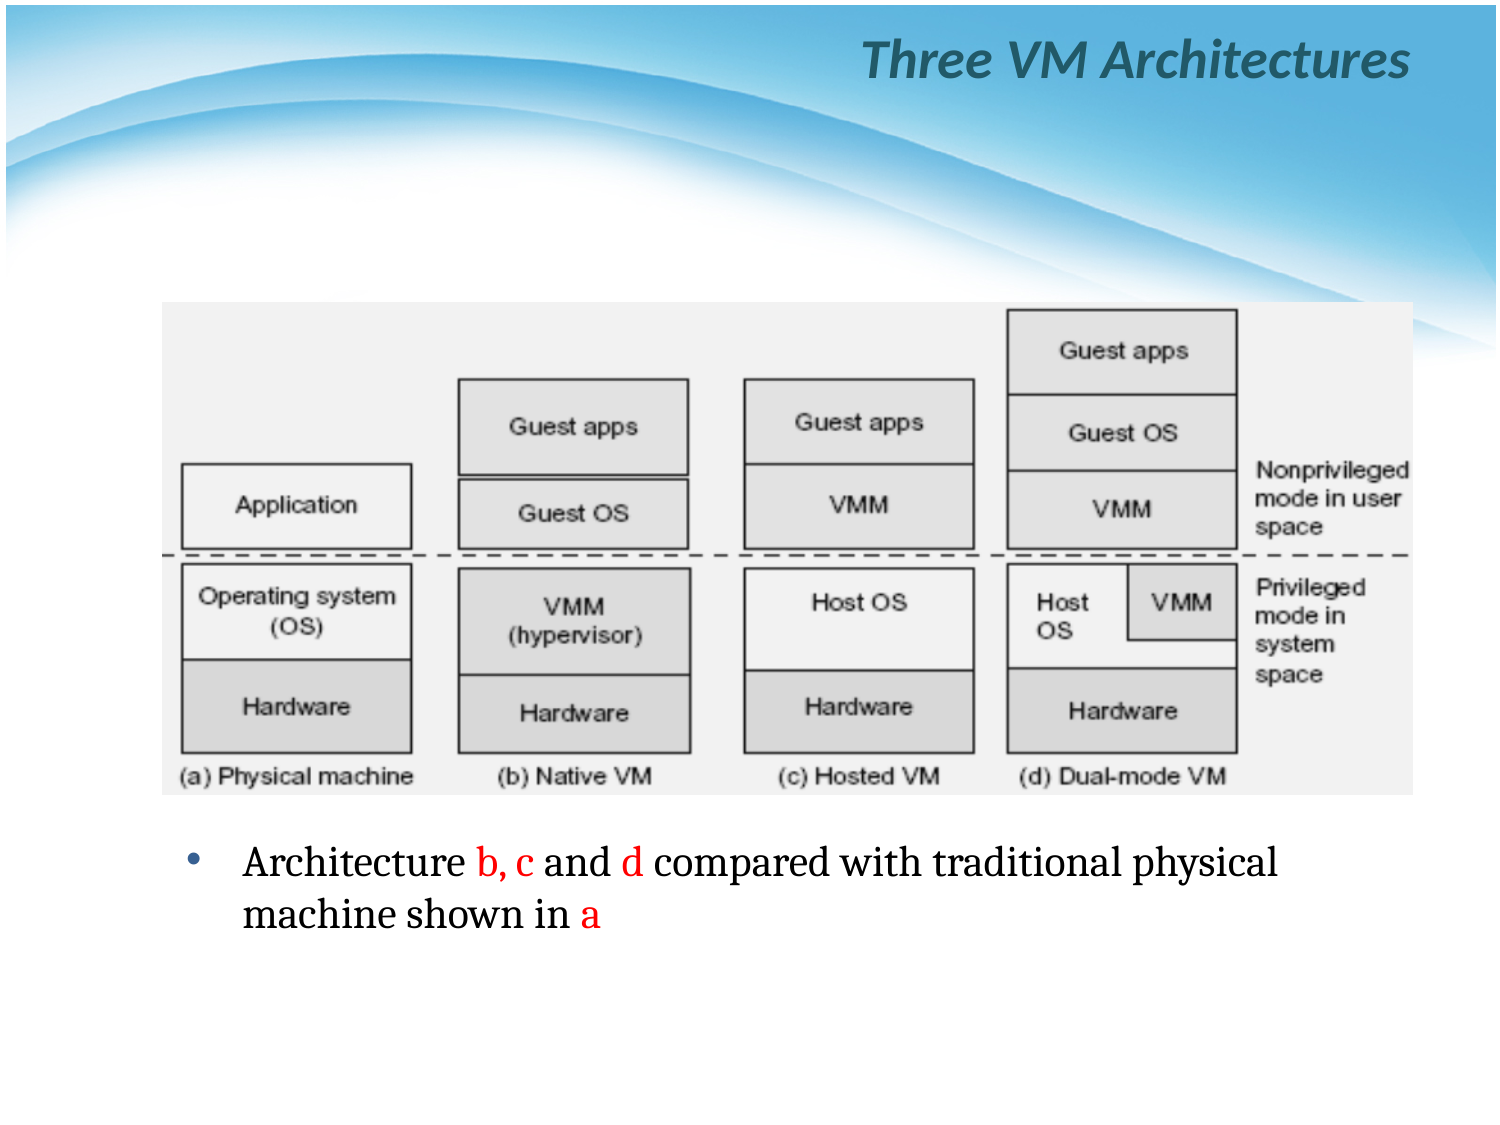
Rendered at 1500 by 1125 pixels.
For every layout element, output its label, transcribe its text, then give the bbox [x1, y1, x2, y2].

title Three VM Architectures [173, 12, 1426, 99]
list Architecture b, c and d compared with traditional physical machine shown in a [171, 825, 1424, 952]
picture [0, 0, 1500, 1125]
